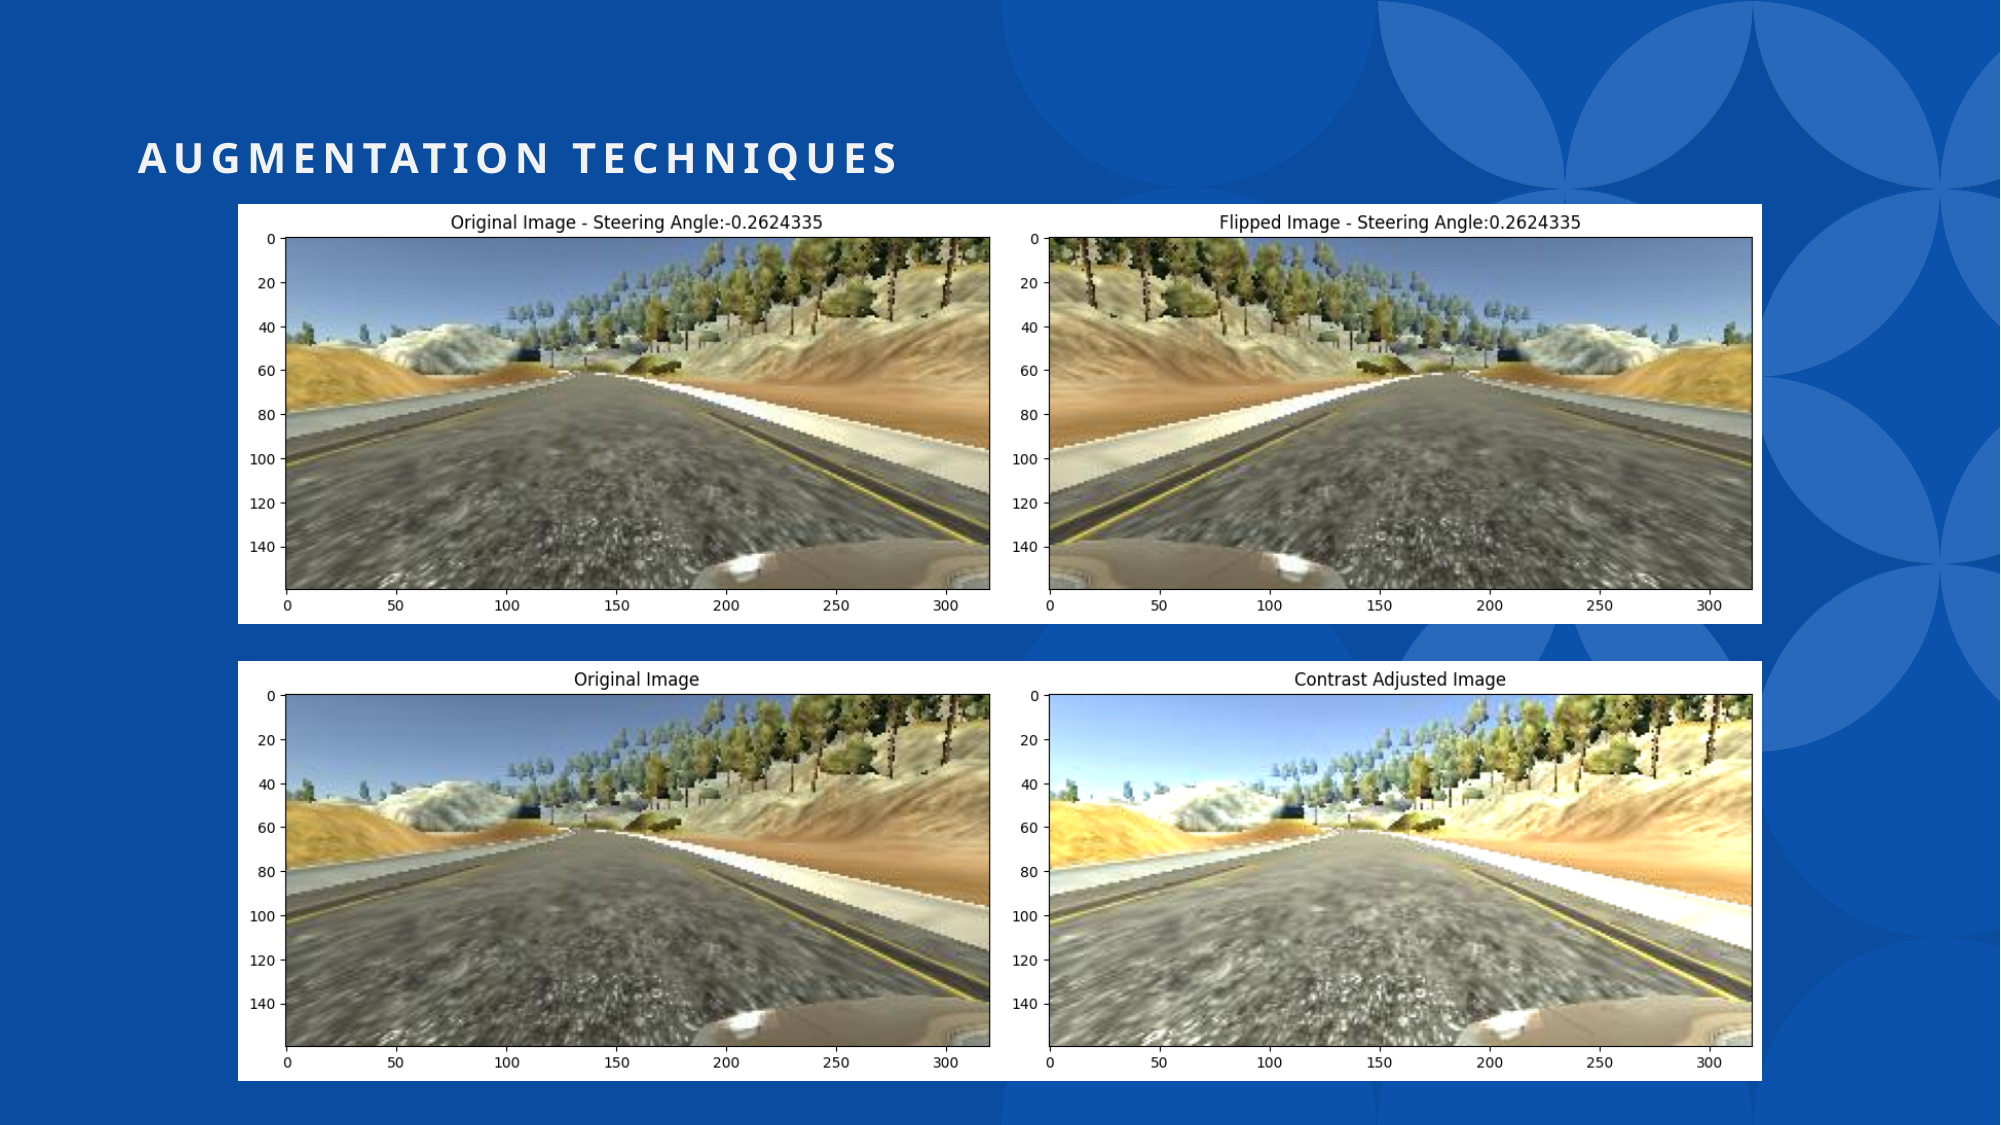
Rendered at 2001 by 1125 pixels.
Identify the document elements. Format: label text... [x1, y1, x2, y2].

title Augmentation techniques [138, 138, 1857, 230]
picture [238, 0, 2000, 1125]
